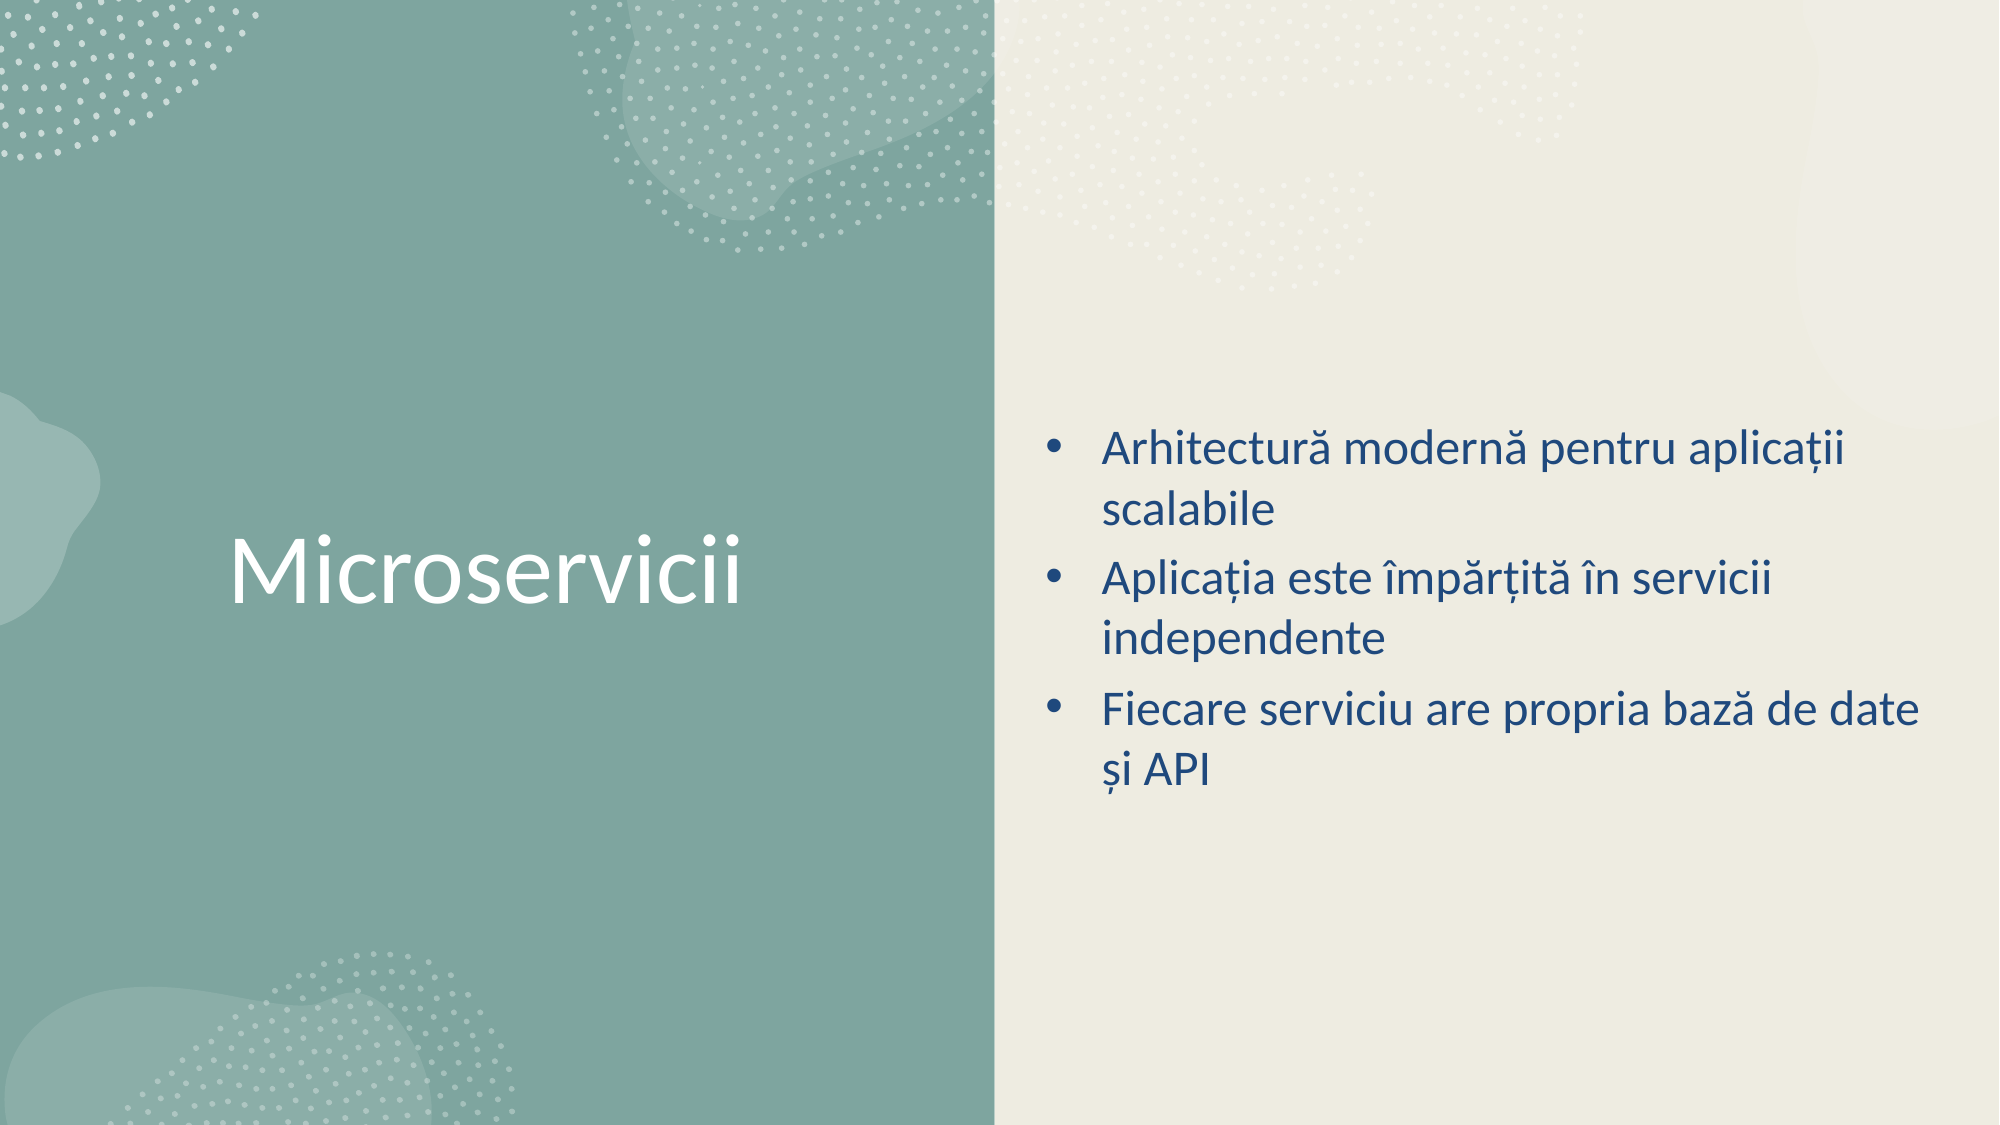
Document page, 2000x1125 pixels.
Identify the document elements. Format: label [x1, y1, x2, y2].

text_box [0, 0, 2000, 1125]
